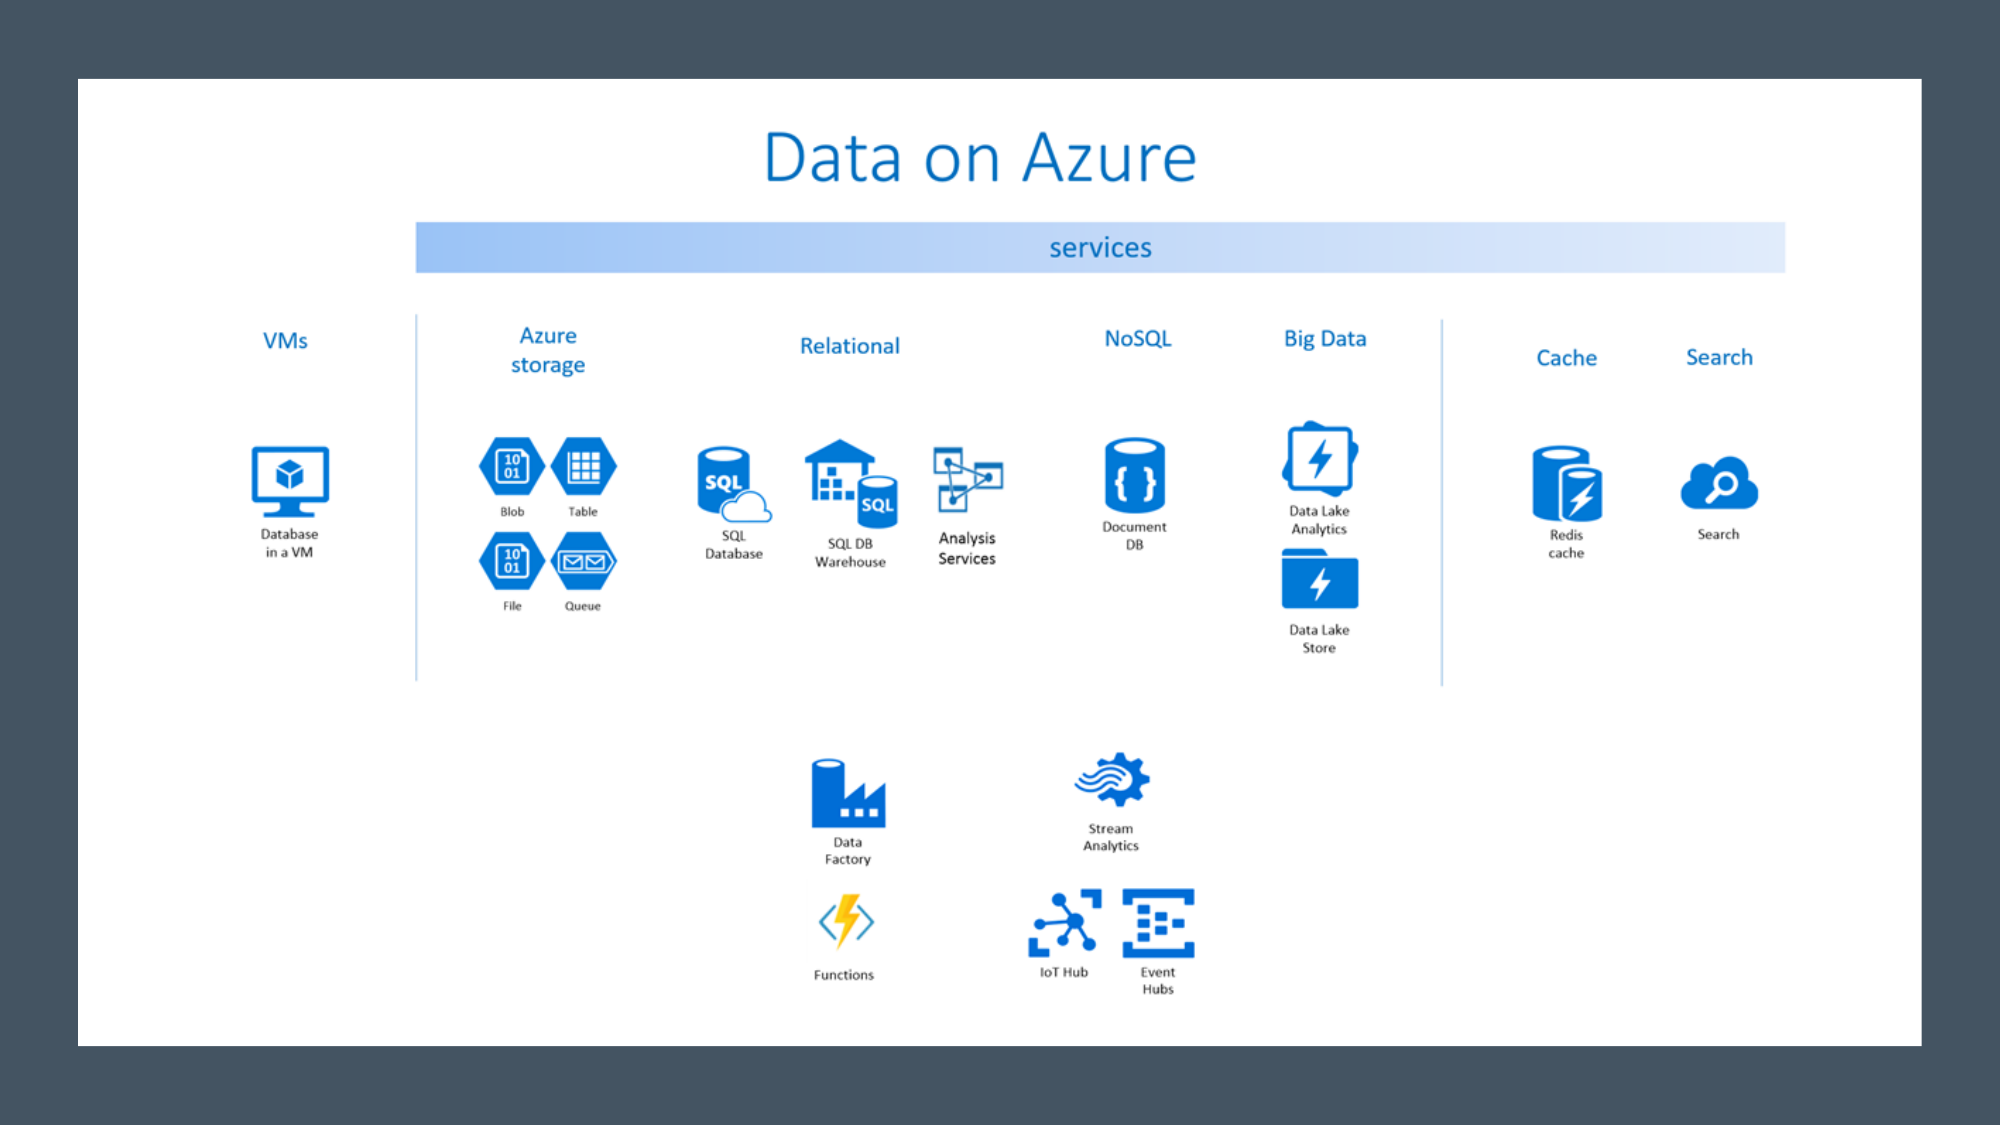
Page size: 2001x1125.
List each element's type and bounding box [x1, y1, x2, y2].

picture [191, 105, 1809, 1020]
text_box [77, 78, 1923, 1047]
text_box [0, 0, 2000, 1125]
